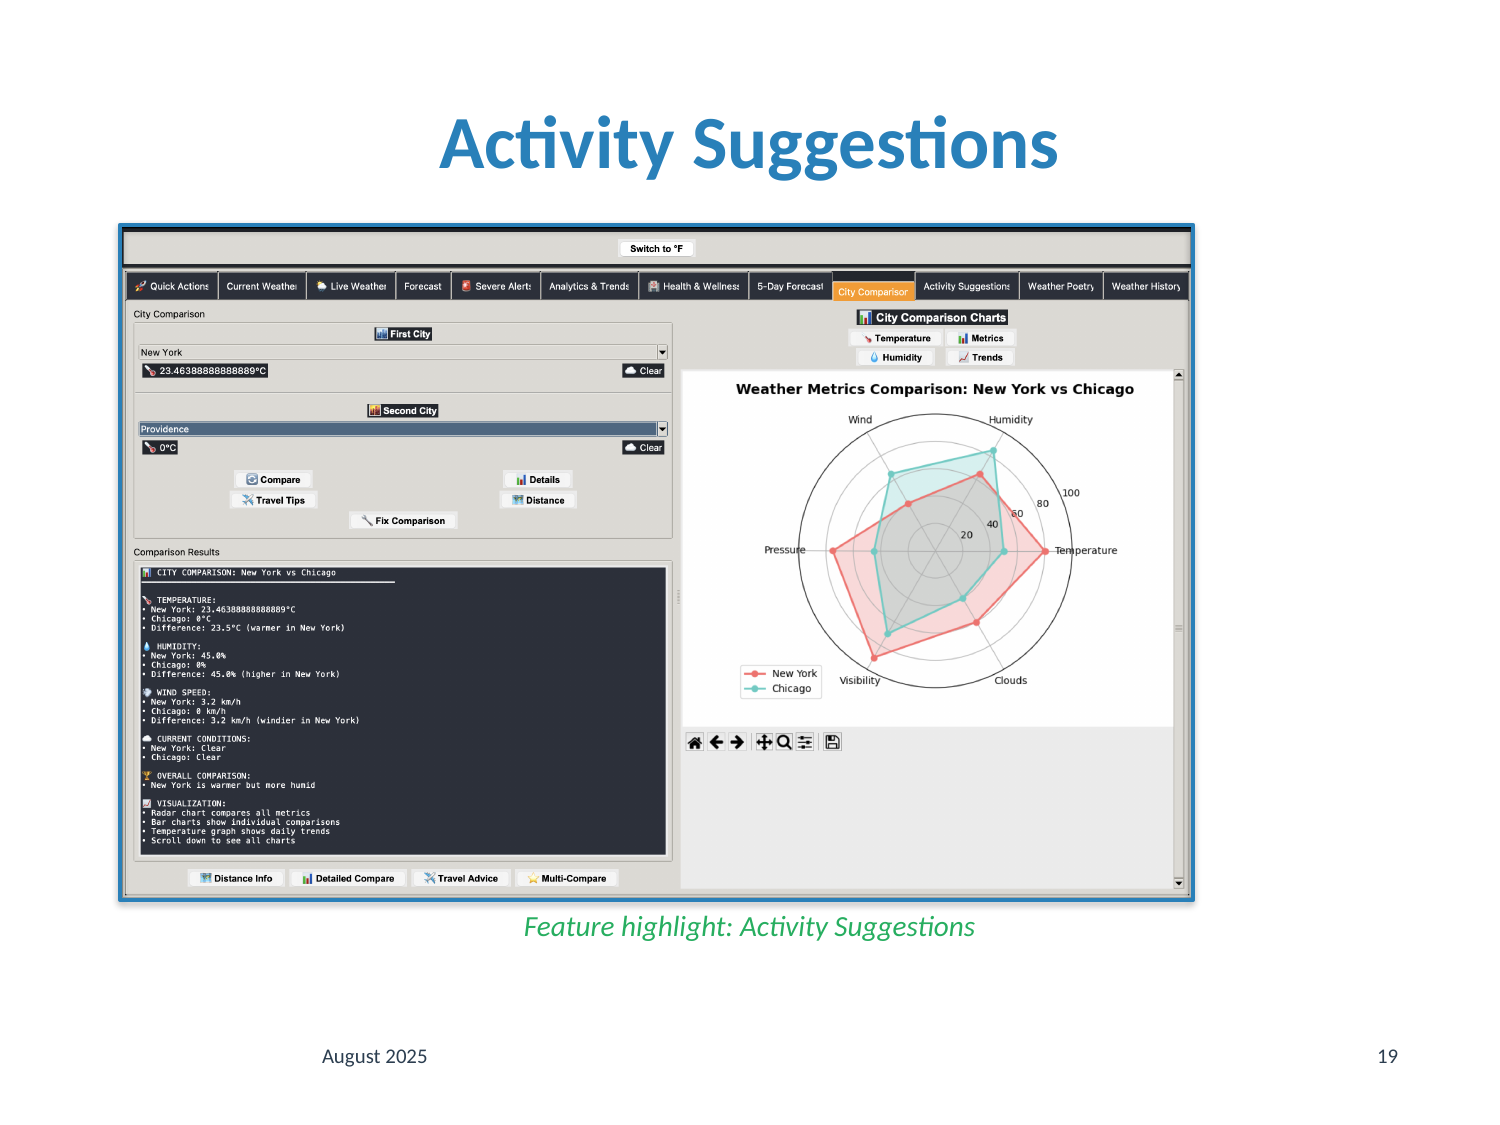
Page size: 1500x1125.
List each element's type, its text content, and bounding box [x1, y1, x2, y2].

picture [119, 224, 1194, 901]
text_box 19 [1362, 1035, 1413, 1075]
text_box August 2025 [307, 1035, 443, 1075]
title Activity Suggestions [75, 45, 1425, 233]
text_box Feature highlight: Activity Suggestions [509, 909, 991, 950]
